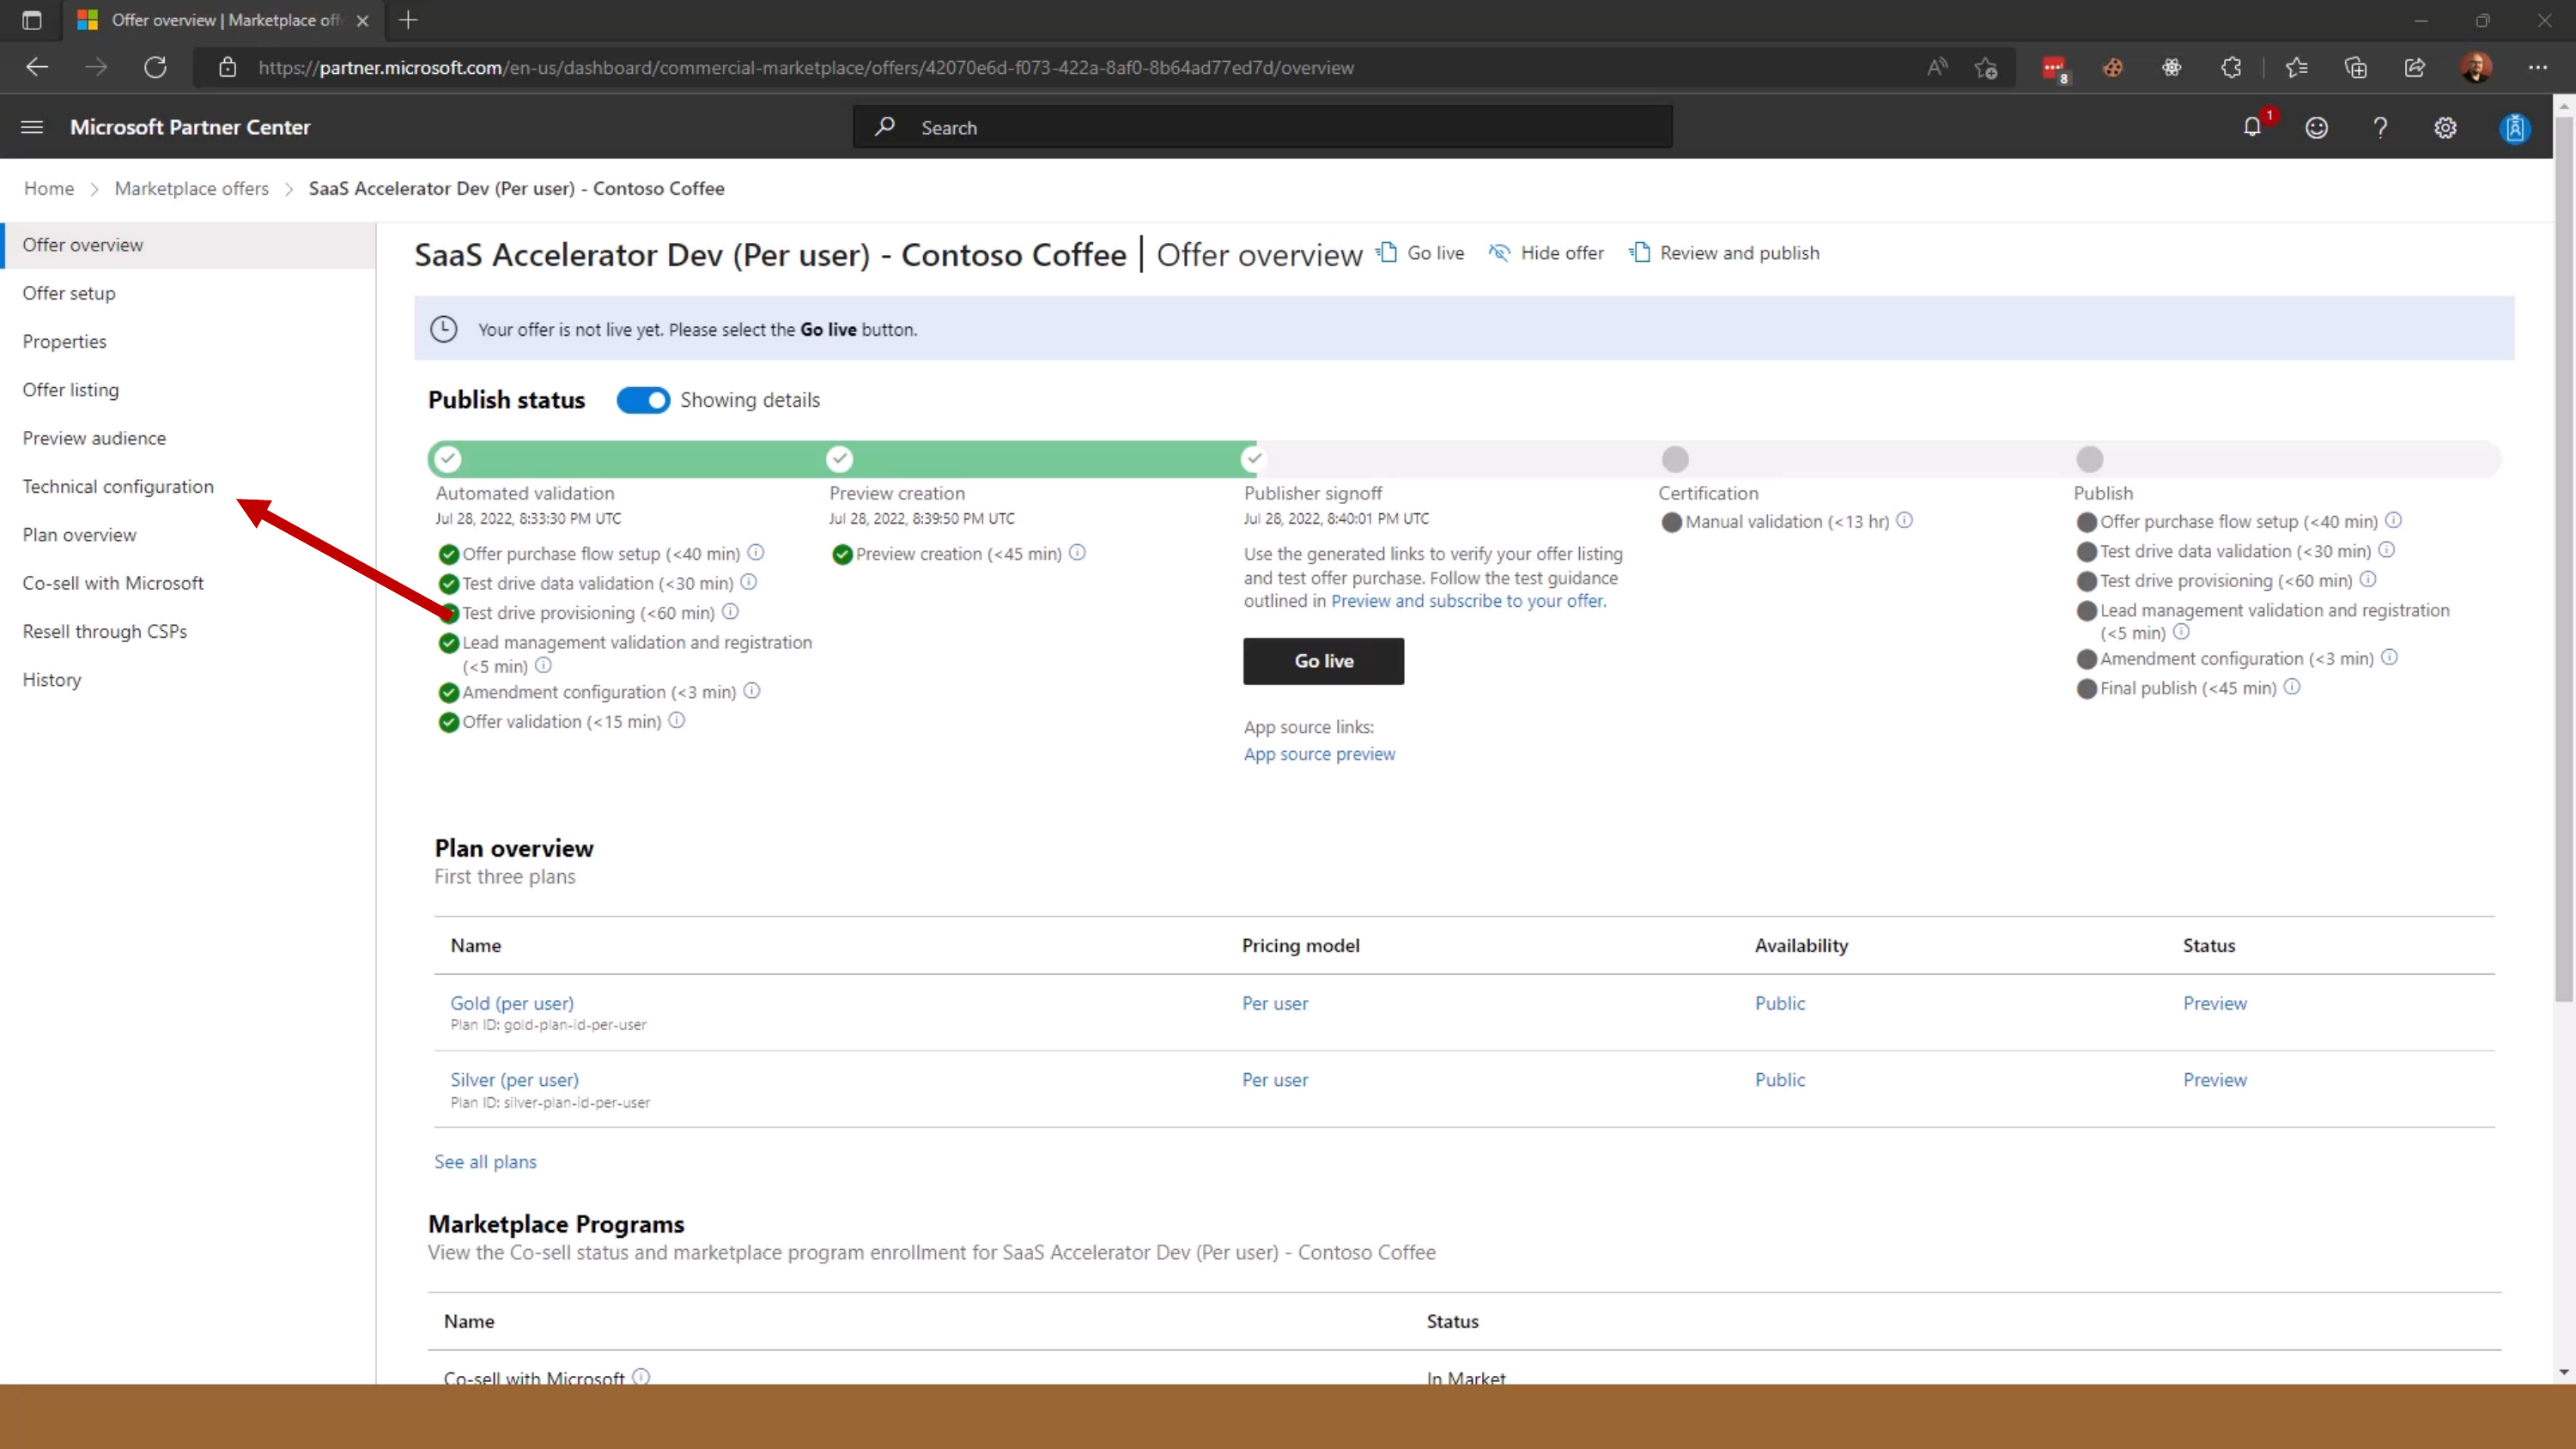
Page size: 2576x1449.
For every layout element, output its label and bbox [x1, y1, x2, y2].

picture [0, 0, 2576, 1449]
text_box [235, 498, 452, 617]
